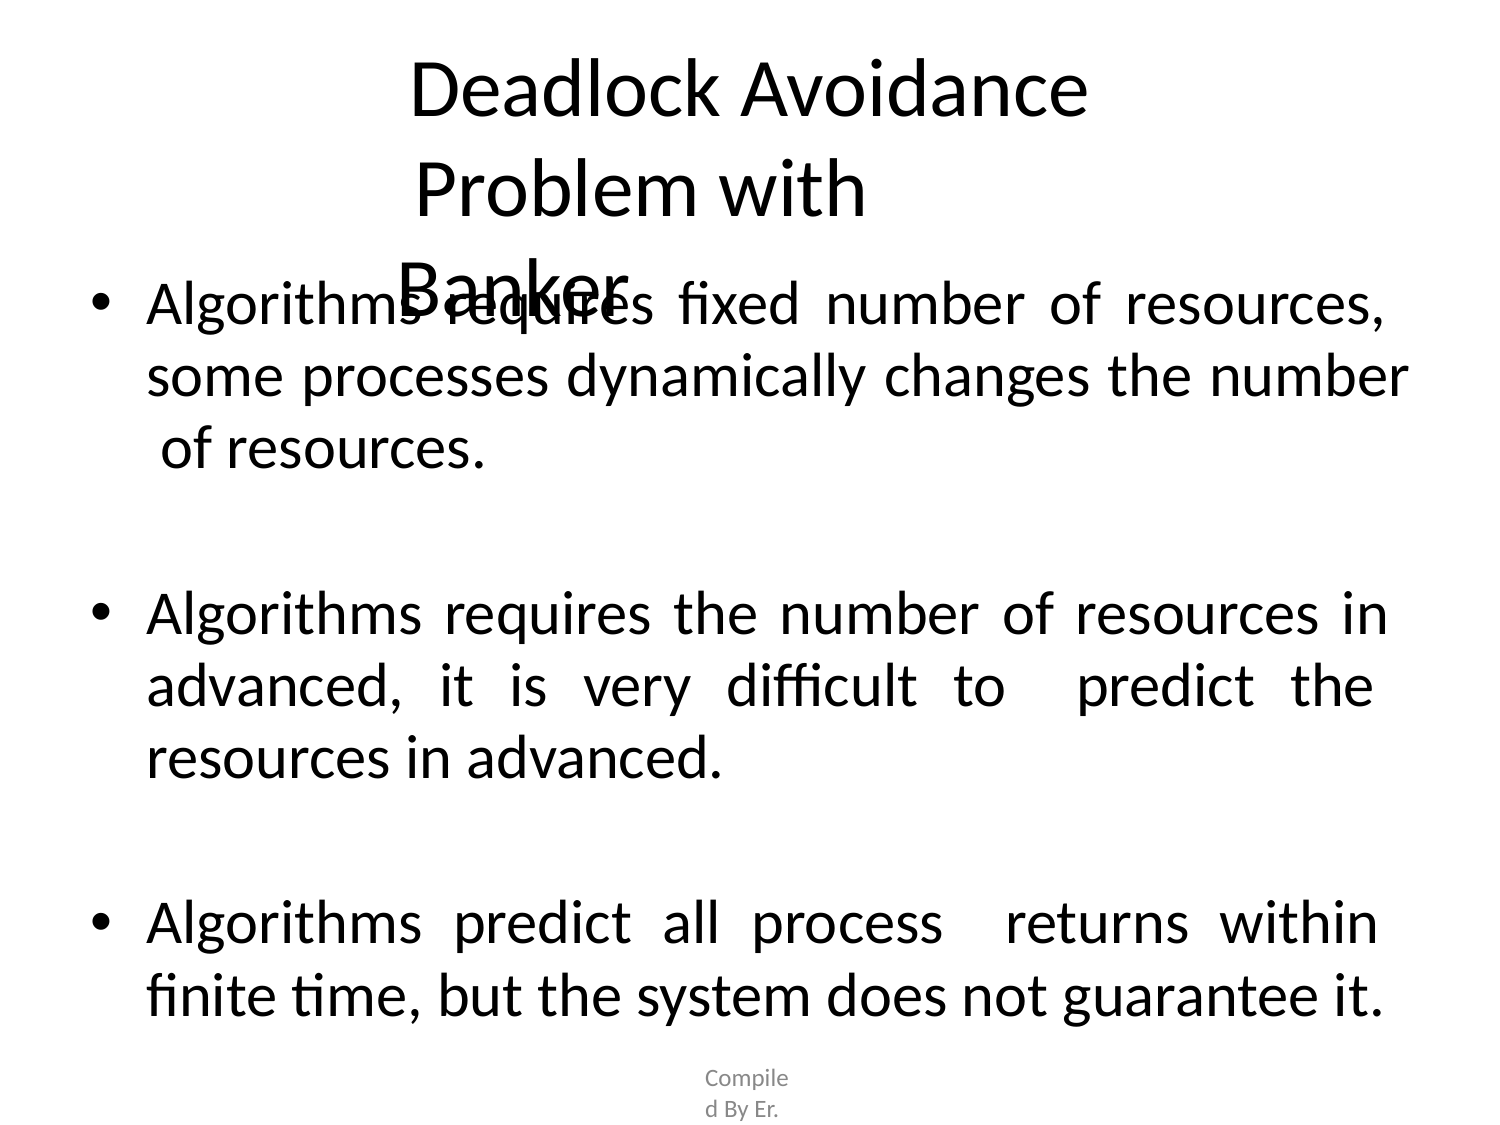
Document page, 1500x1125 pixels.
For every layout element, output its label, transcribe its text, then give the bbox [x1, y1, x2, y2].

footer Compiled By Er. Nawaraj Bhandari [703, 1060, 797, 1125]
text_box Algorithms requires fixed number of resources, some processes dynamically changes the number of resources. Algorithms requires the number of resources in advanced, it is very difficult to predict the resources in advanced. Algorithms predict all process returns within finite time, but the system does not guarantee it. [87, 250, 1413, 1031]
title Deadlock Avoidance Problem with Banker [394, 31, 1107, 250]
